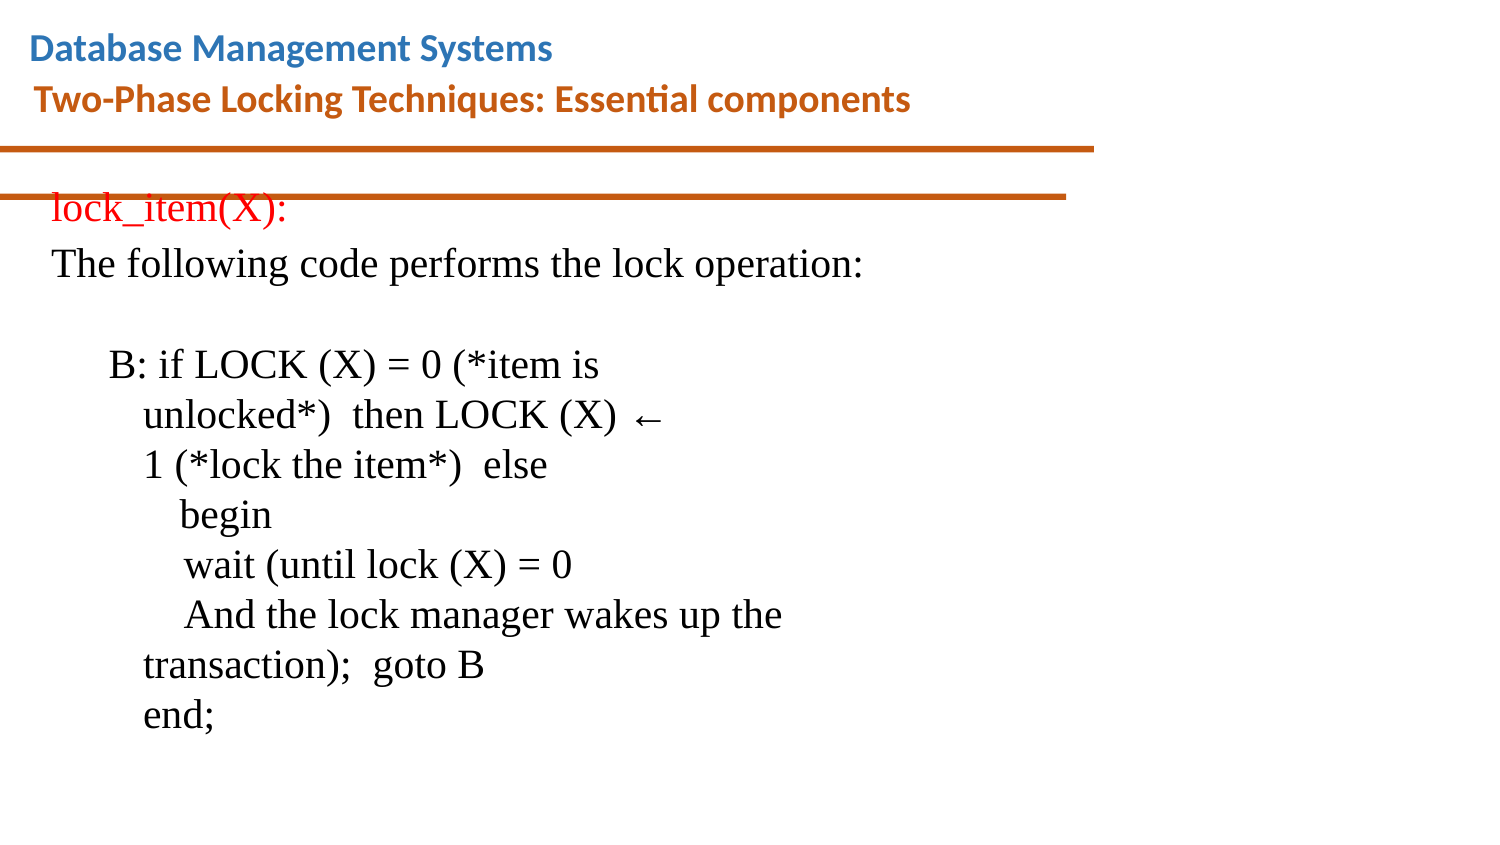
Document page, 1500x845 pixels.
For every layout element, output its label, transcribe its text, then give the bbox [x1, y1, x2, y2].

text_box [0, 145, 1094, 153]
title Database Management Systems Two-Phase Locking Techniques: Essential components [27, 16, 921, 145]
title Database Management Systems Two-Phase Locking Techniques: Essential components [27, 153, 921, 163]
text_box lock_item(X): The following code performs the lock operation: B: if LOCK (X) = 0 (*item is unlocked*) then LOCK (X) ← 1 (*lock the item*) else begin wait (until lock (X) = 0 And the lock manager wakes up the transaction); goto B end; [49, 167, 936, 737]
